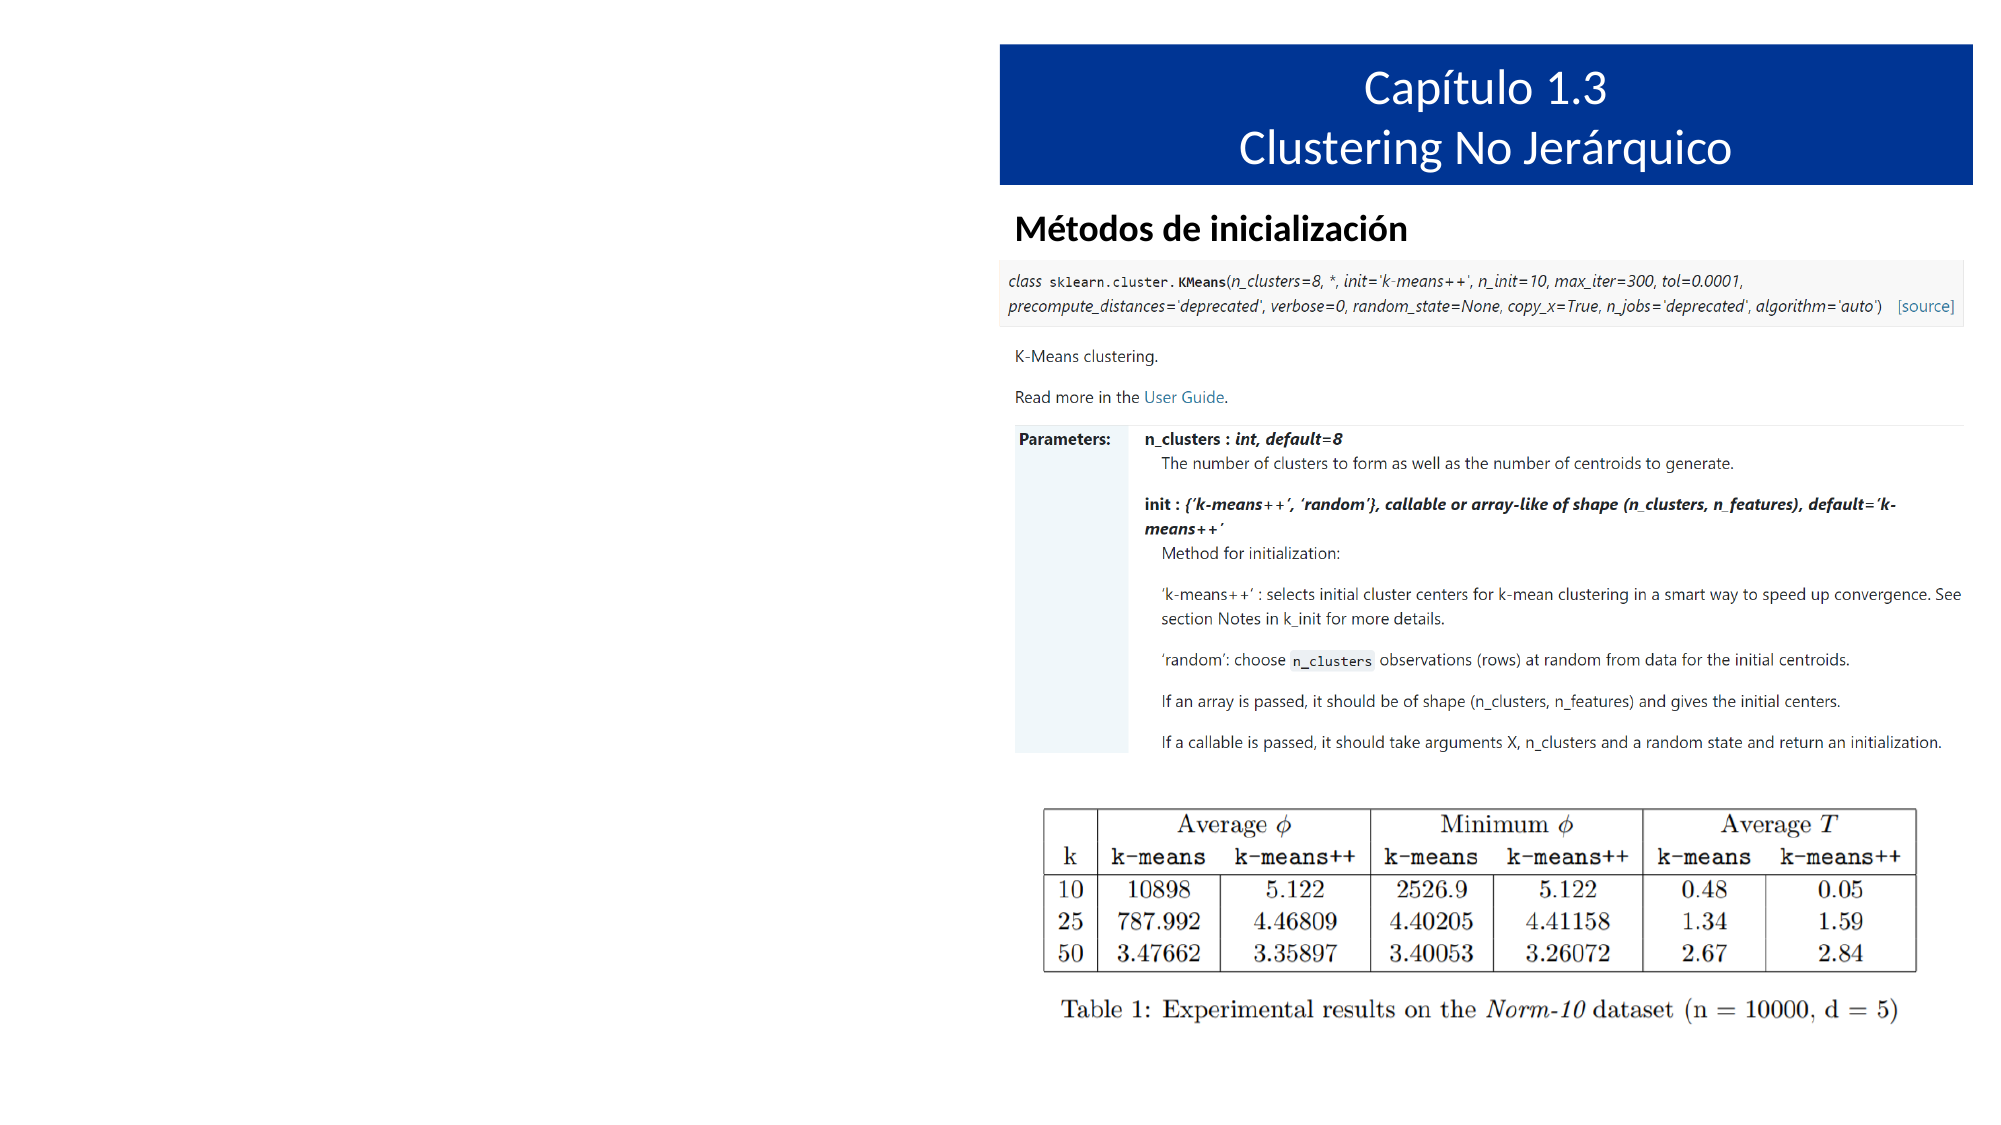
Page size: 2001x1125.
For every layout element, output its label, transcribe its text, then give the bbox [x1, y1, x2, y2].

picture [1035, 798, 1919, 1035]
text_box Métodos de inicialización [999, 196, 1950, 256]
picture [999, 257, 1974, 753]
text_box Capítulo 1.3 Clustering No Jerárquico [998, 42, 1975, 187]
